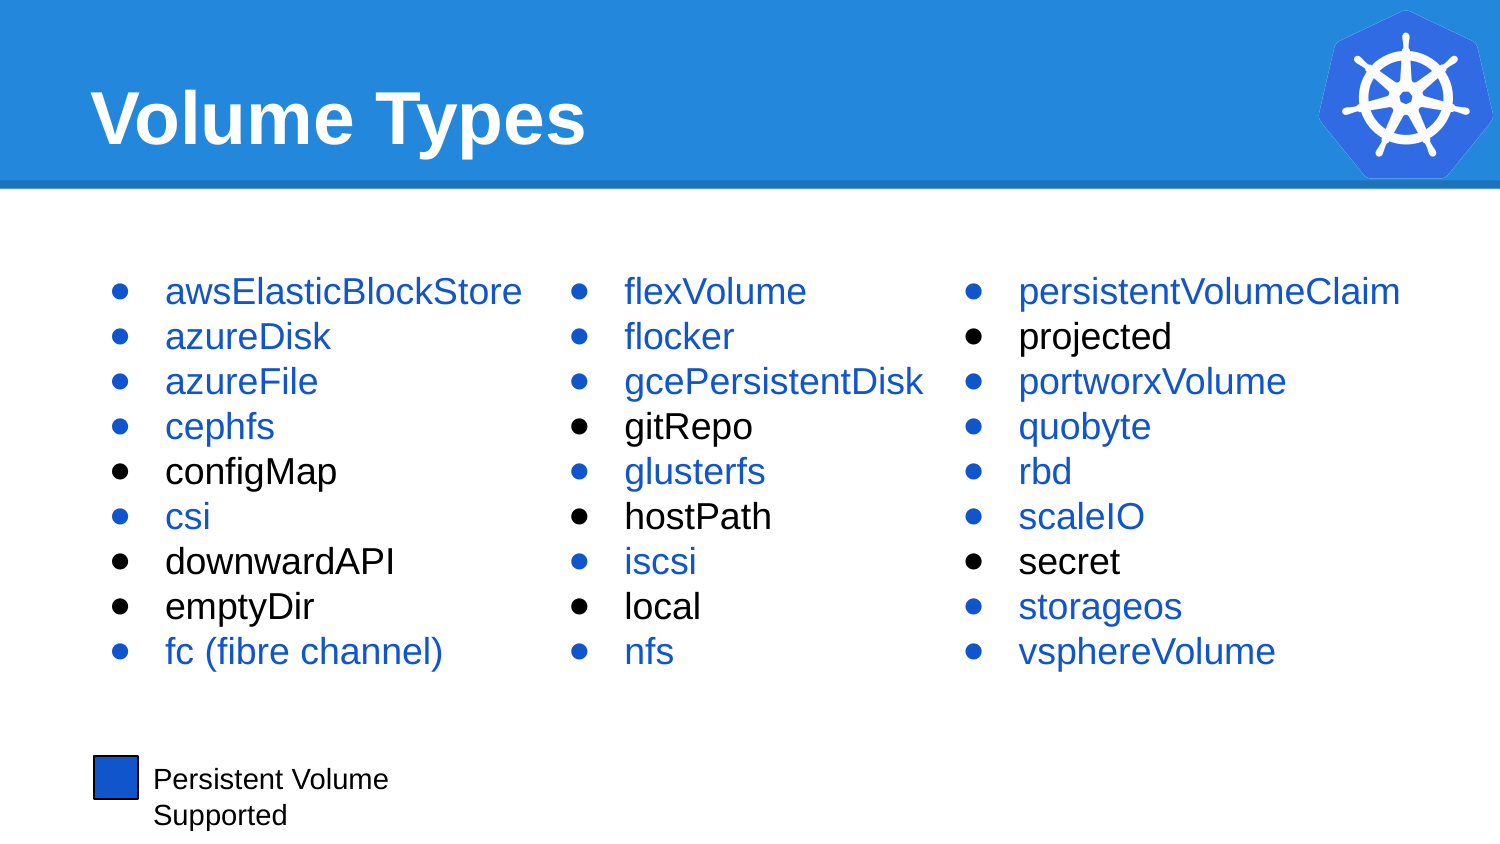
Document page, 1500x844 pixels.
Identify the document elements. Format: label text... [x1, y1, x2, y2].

text_box [94, 756, 138, 799]
title Volume Types [75, 33, 1425, 175]
text_box awsElasticBlockStore azureDisk azureFile cephfs configMap csi downwardAPI emptyDir fc (fibre channel) [74, 251, 534, 701]
text_box persistentVolumeClaim projected portworxVolume quobyte rbd scaleIO secret storageos vsphereVolume [928, 251, 1425, 762]
picture [1318, 7, 1494, 182]
text_box flexVolume flocker gcePersistentDisk gitRepo glusterfs hostPath iscsi local nfs [534, 251, 928, 716]
text_box Persistent Volume Supported [138, 745, 547, 810]
